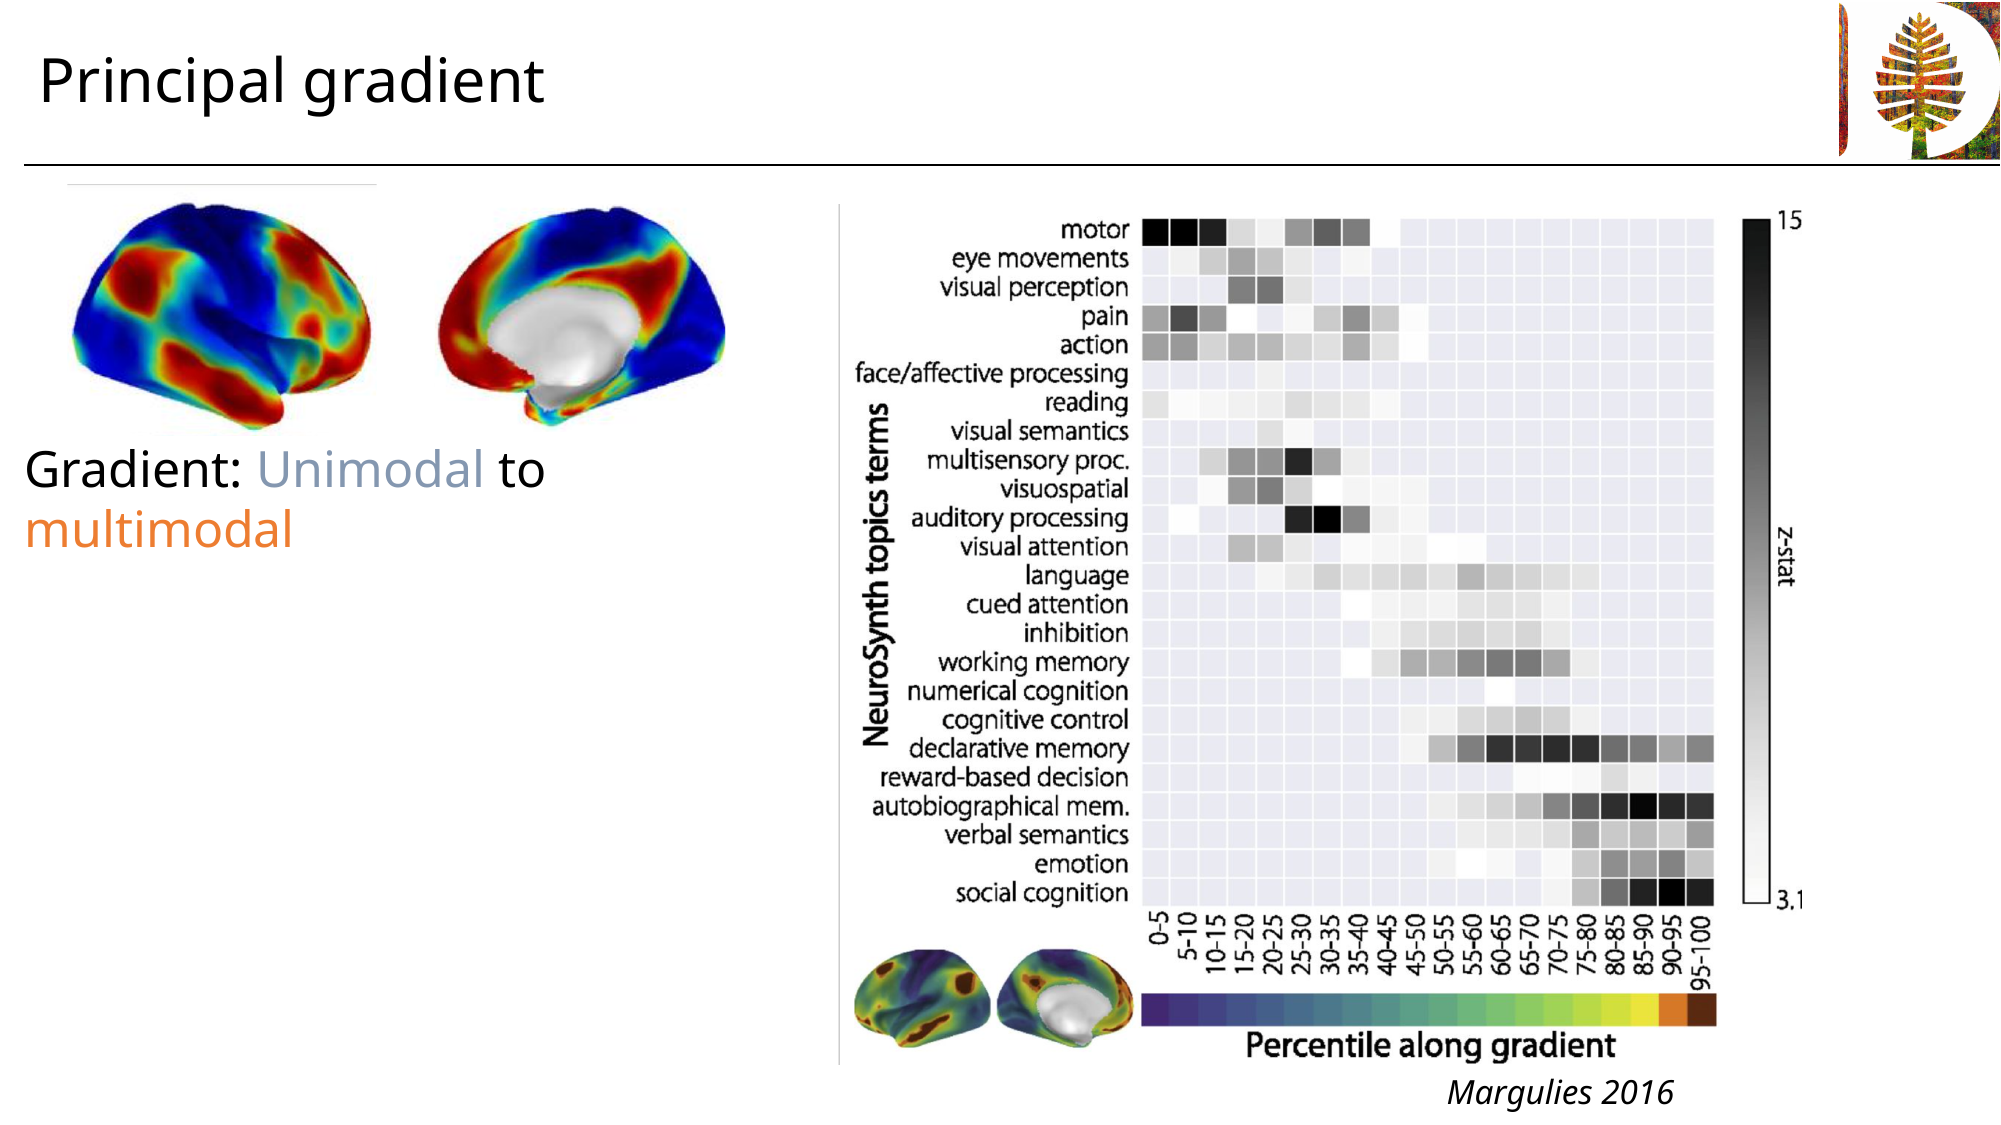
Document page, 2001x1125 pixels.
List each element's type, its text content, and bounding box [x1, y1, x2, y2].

picture [1840, 2, 2000, 163]
picture [434, 204, 726, 432]
picture [834, 204, 1805, 1065]
title Principal gradient [23, 0, 1840, 165]
text_box Margulies 2016 [1431, 1065, 1690, 1119]
text_box Gradient: Unimodal to multimodal [9, 430, 815, 565]
picture [67, 183, 377, 435]
